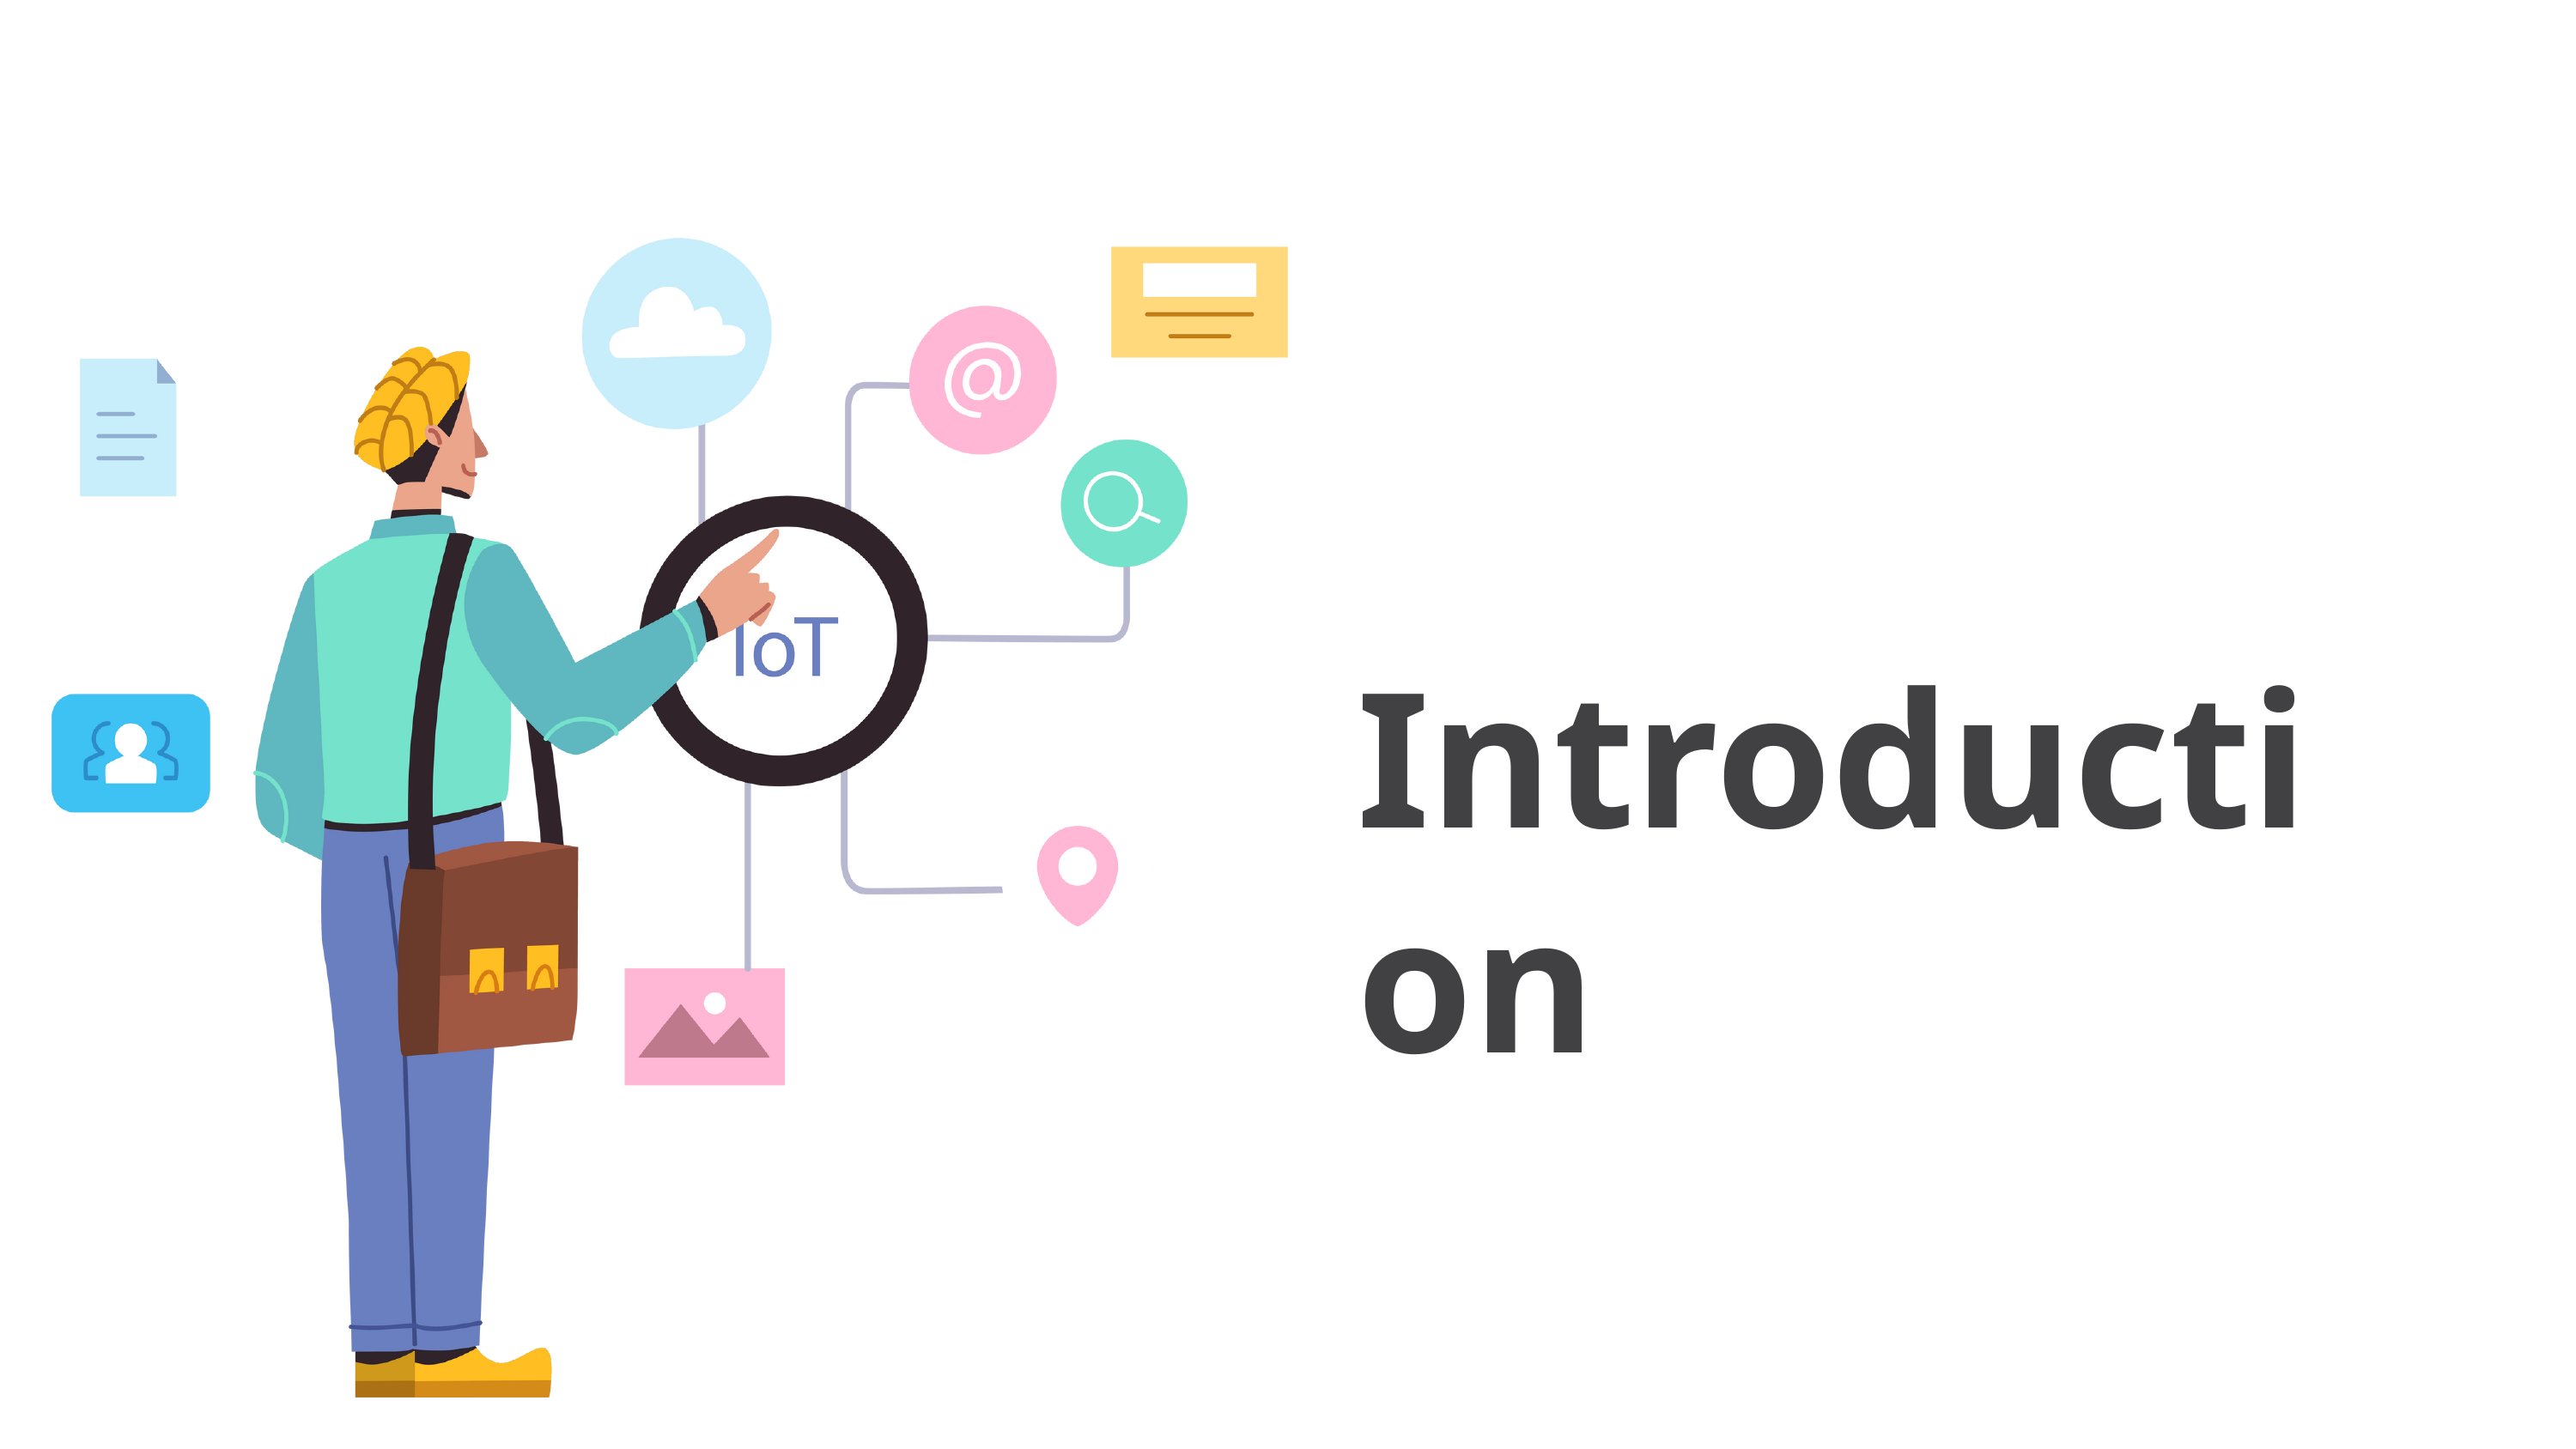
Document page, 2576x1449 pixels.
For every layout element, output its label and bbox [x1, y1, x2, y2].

text_box [51, 238, 1288, 1397]
text_box [1357, 640, 2398, 1247]
